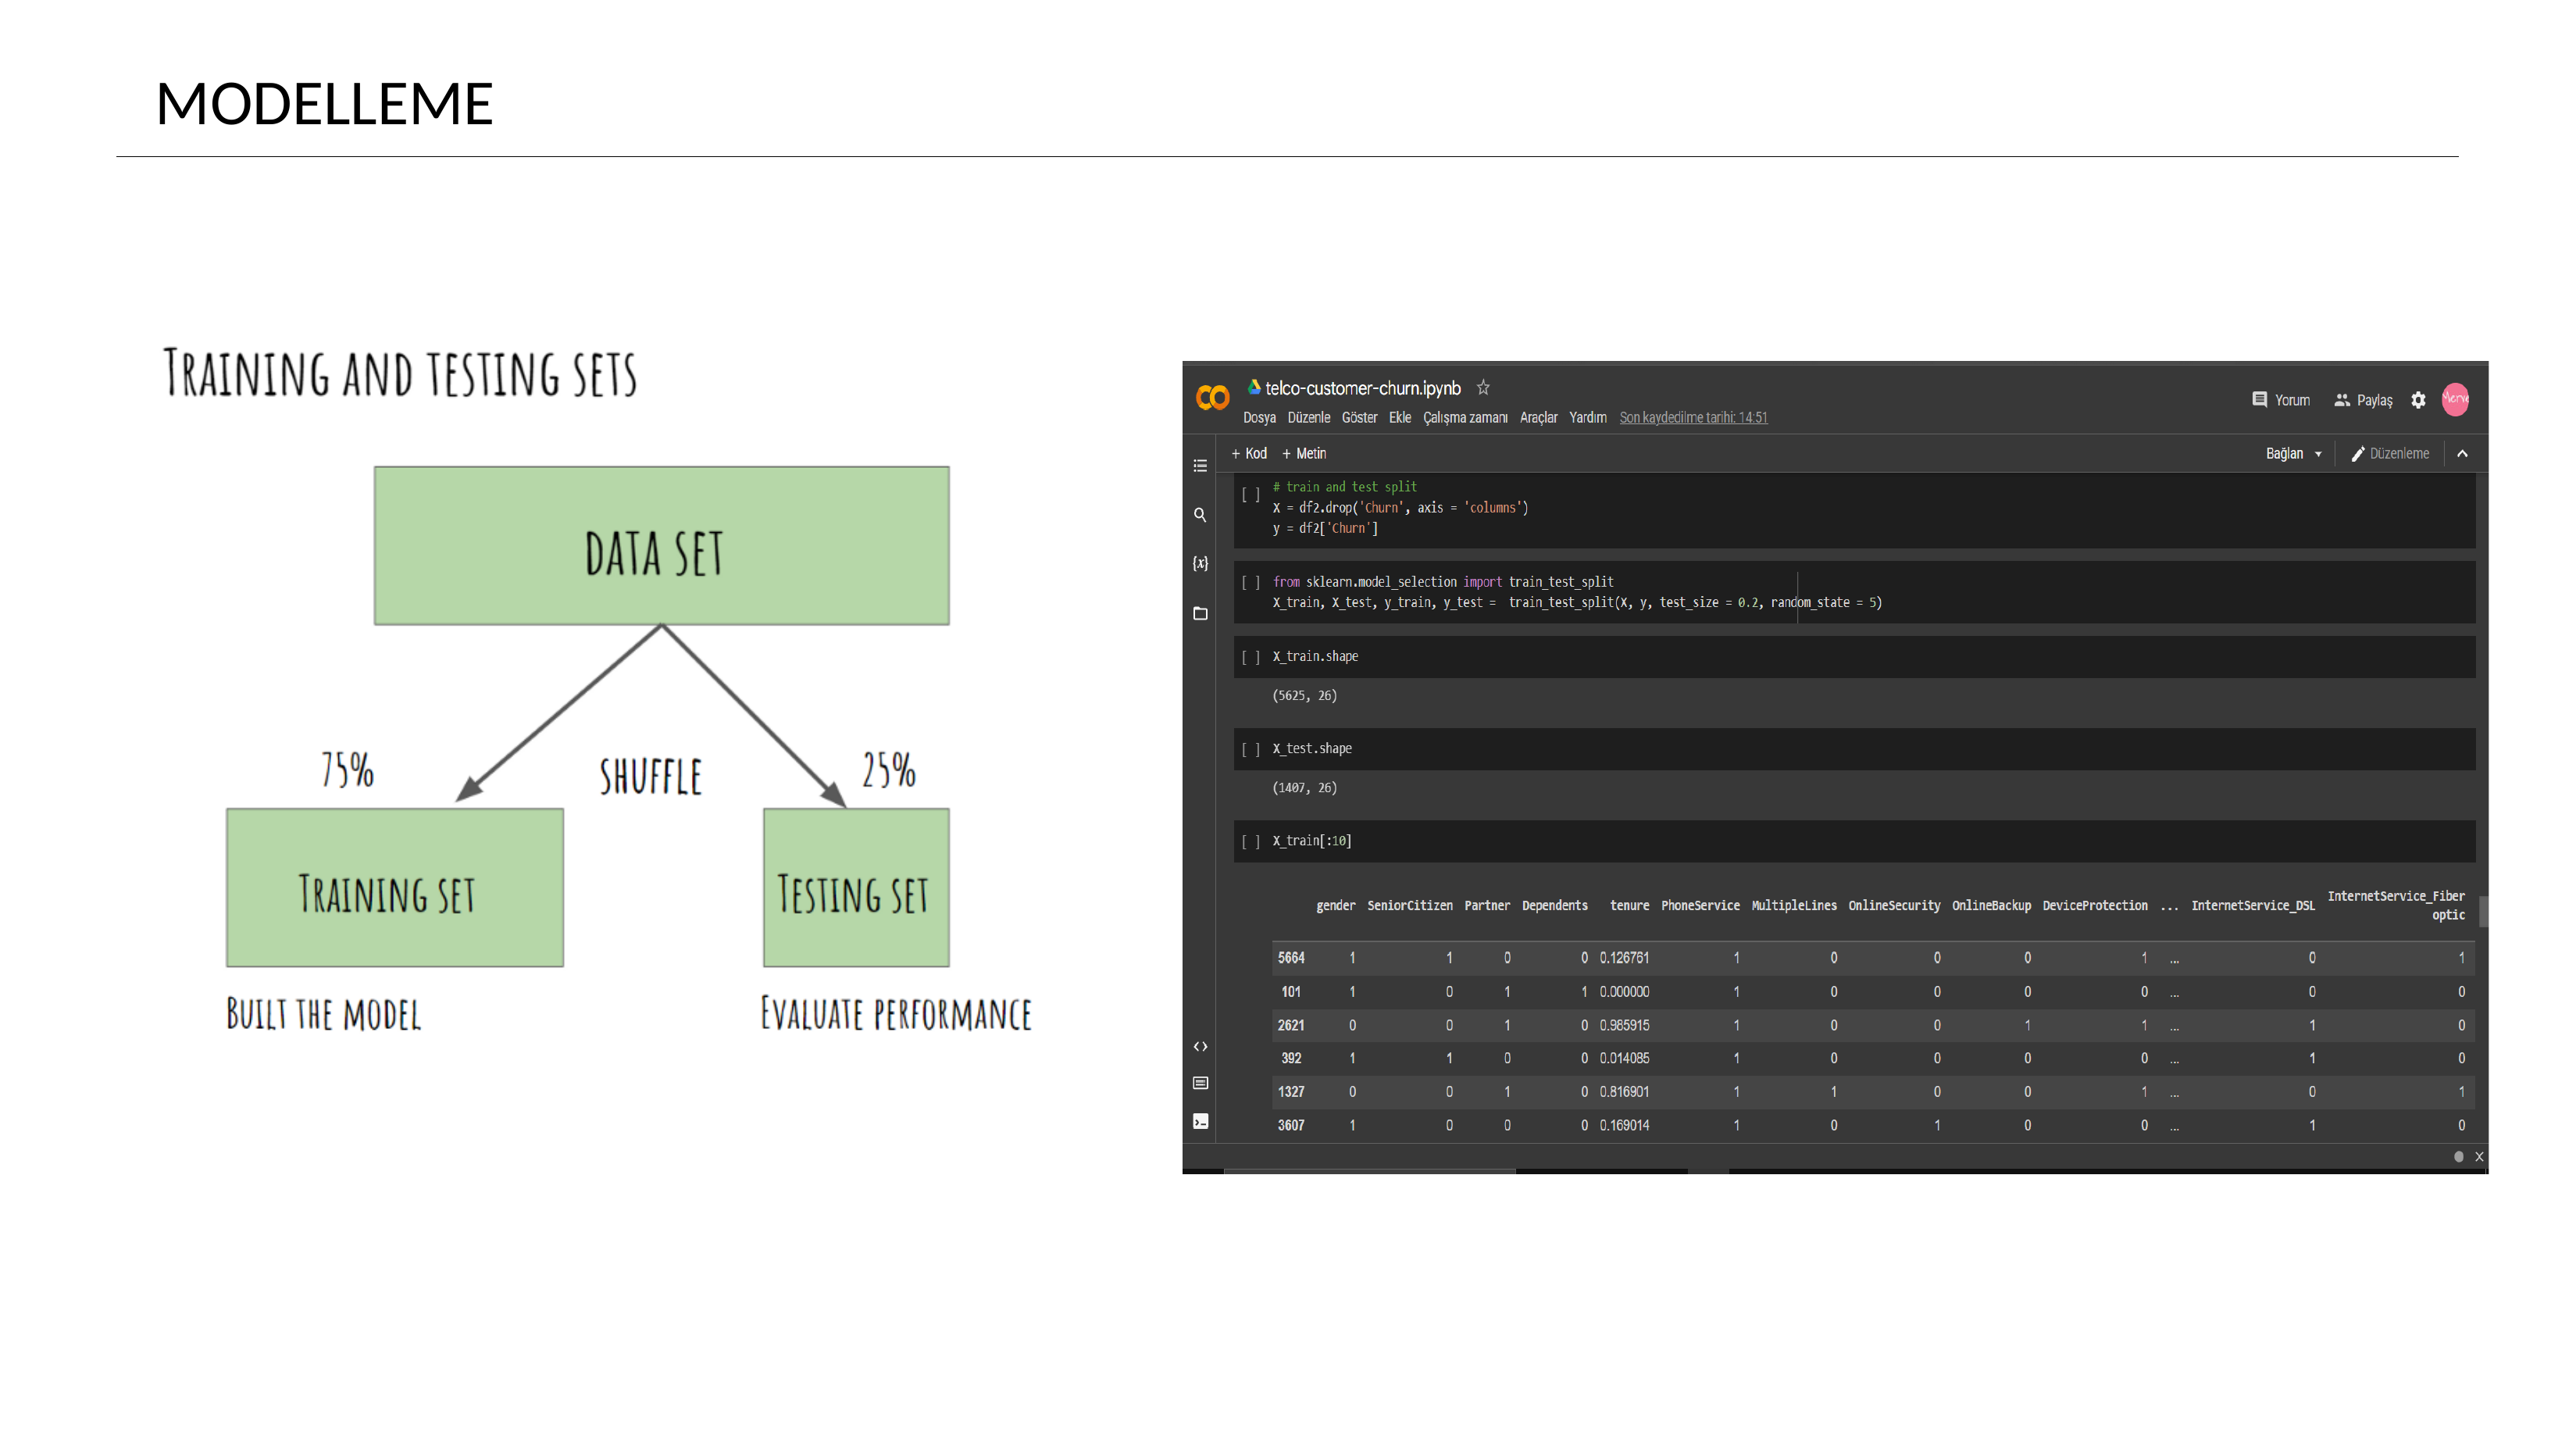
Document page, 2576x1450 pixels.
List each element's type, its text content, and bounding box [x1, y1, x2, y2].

picture [155, 340, 1051, 1045]
title MODELLEME [155, 60, 1483, 148]
picture [1182, 361, 2489, 1174]
